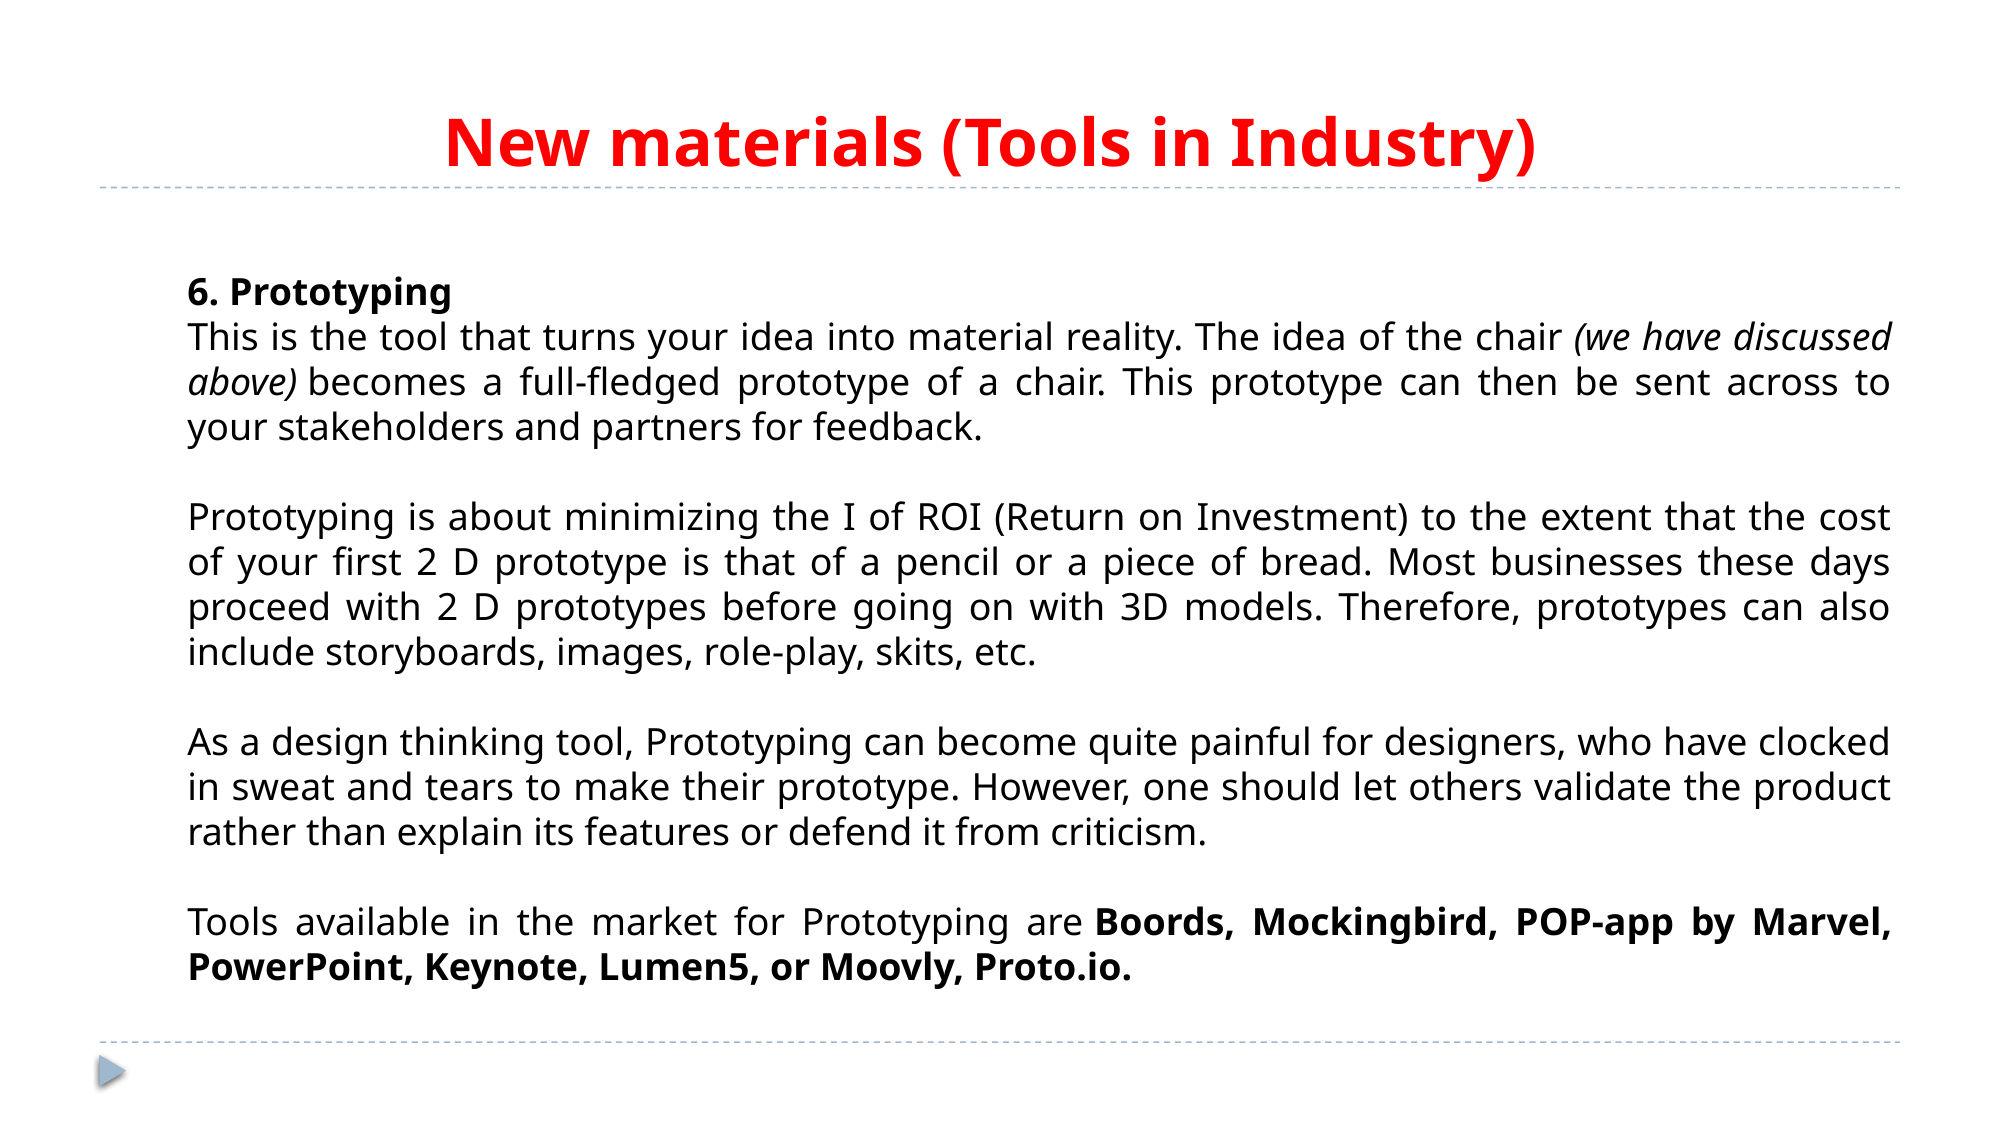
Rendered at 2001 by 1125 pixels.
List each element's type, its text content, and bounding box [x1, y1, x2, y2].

text_box [109, 213, 1948, 973]
text_box 6. Prototyping This is the tool that turns your idea into material reality. The idea of the chair (we have discussed above) becomes a full-fledged prototype of a chair. This prototype can then be sent across to your stakeholders and partners for feedback. Prototyping is about minimizing the I of ROI (Return on Investment) to the extent that the cost of your first 2 D prototype is that of a pencil or a piece of bread. Most businesses these days proceed with 2 D prototypes before going on with 3D models. Therefore, prototypes can also include storyboards, images, role-play, skits, etc. As a design thinking tool, Prototyping can become quite painful for designers, who have clocked in sweat and tears to make their prototype. However, one should let others validate the product rather than explain its features or defend it from criticism. Tools available in the market for Prototyping are Boords, Mockingbird, POP-app by Marvel, PowerPoint, Keynote, Lumen5, or Moovly, Proto.io. [172, 260, 1908, 996]
title New materials (Tools in Industry) [99, 37, 1900, 188]
